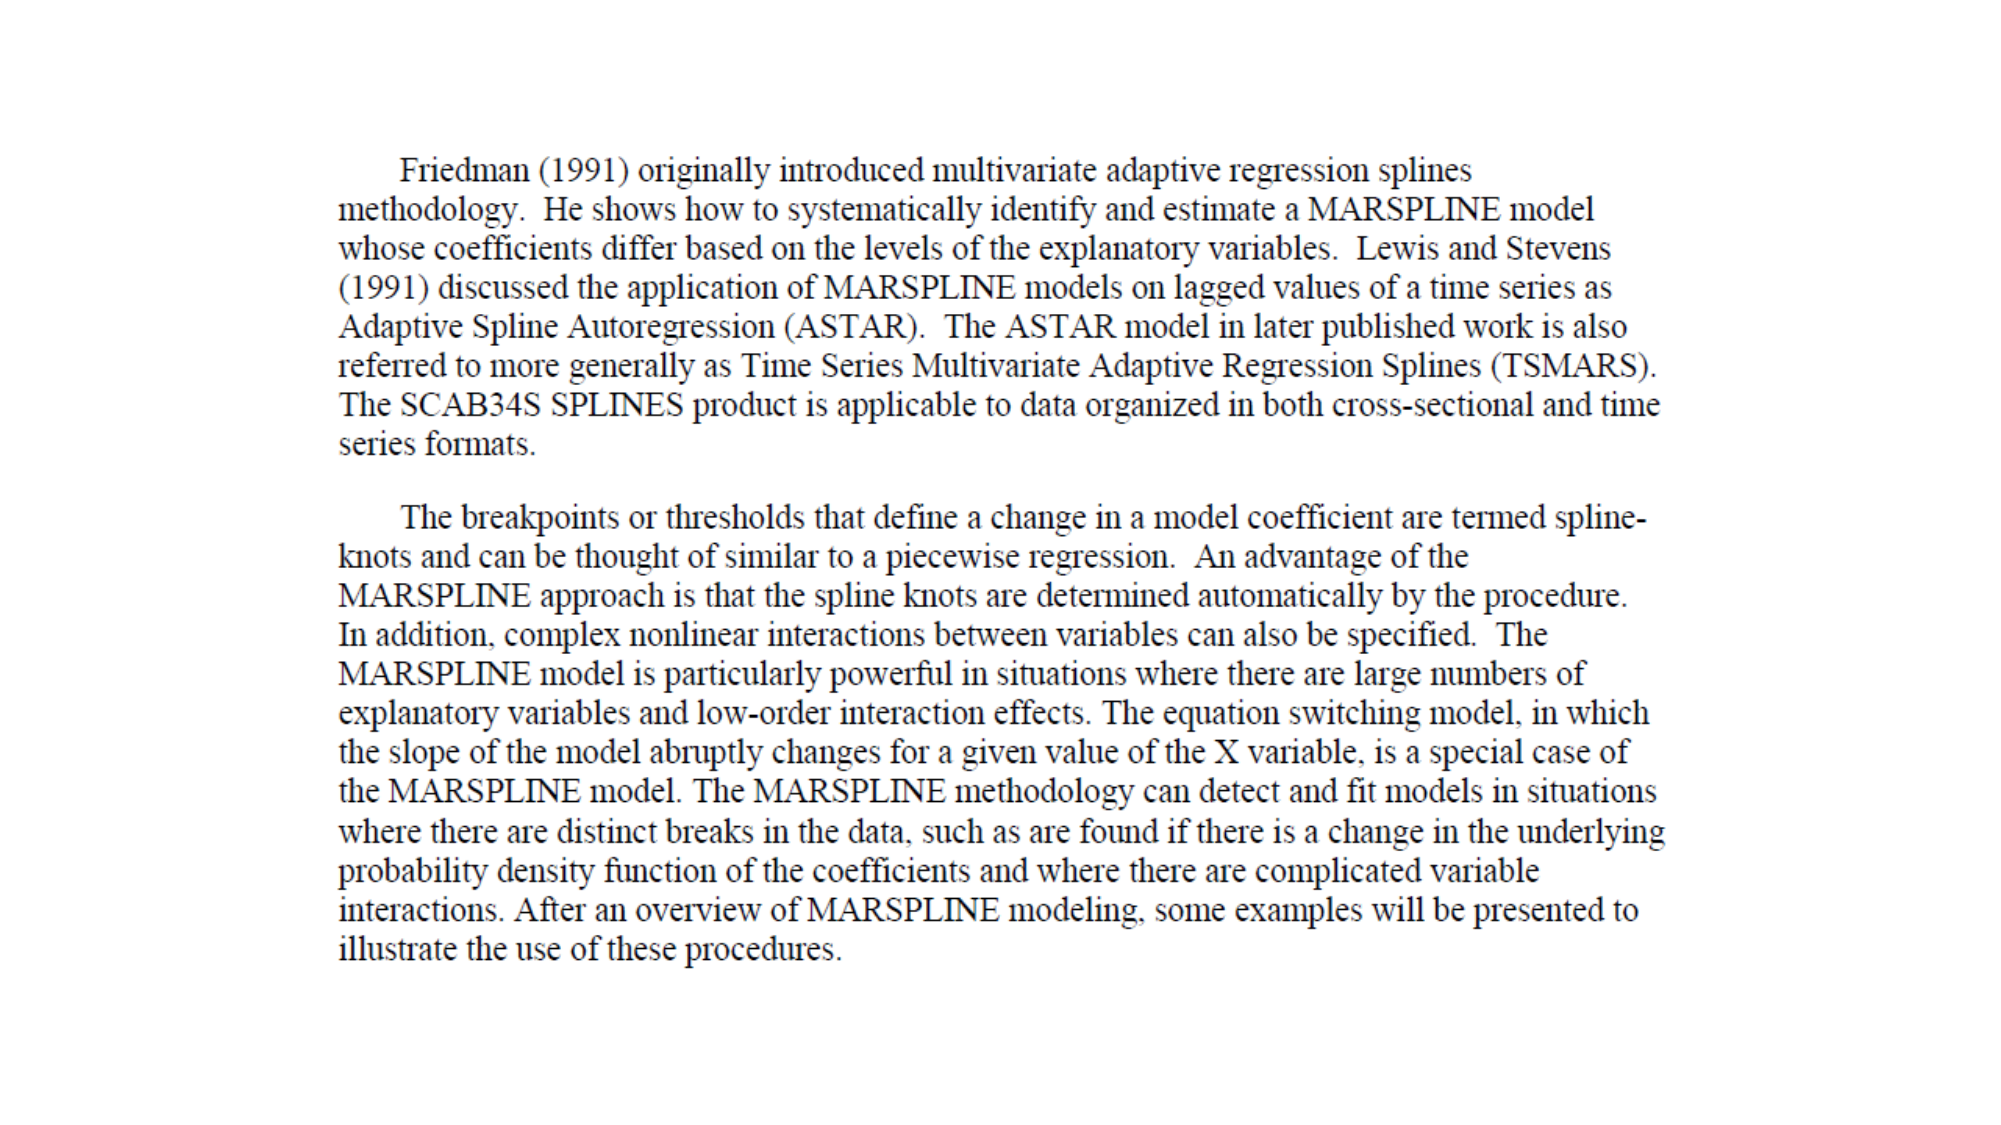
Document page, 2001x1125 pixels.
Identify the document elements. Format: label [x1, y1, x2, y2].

picture [285, 141, 1714, 984]
